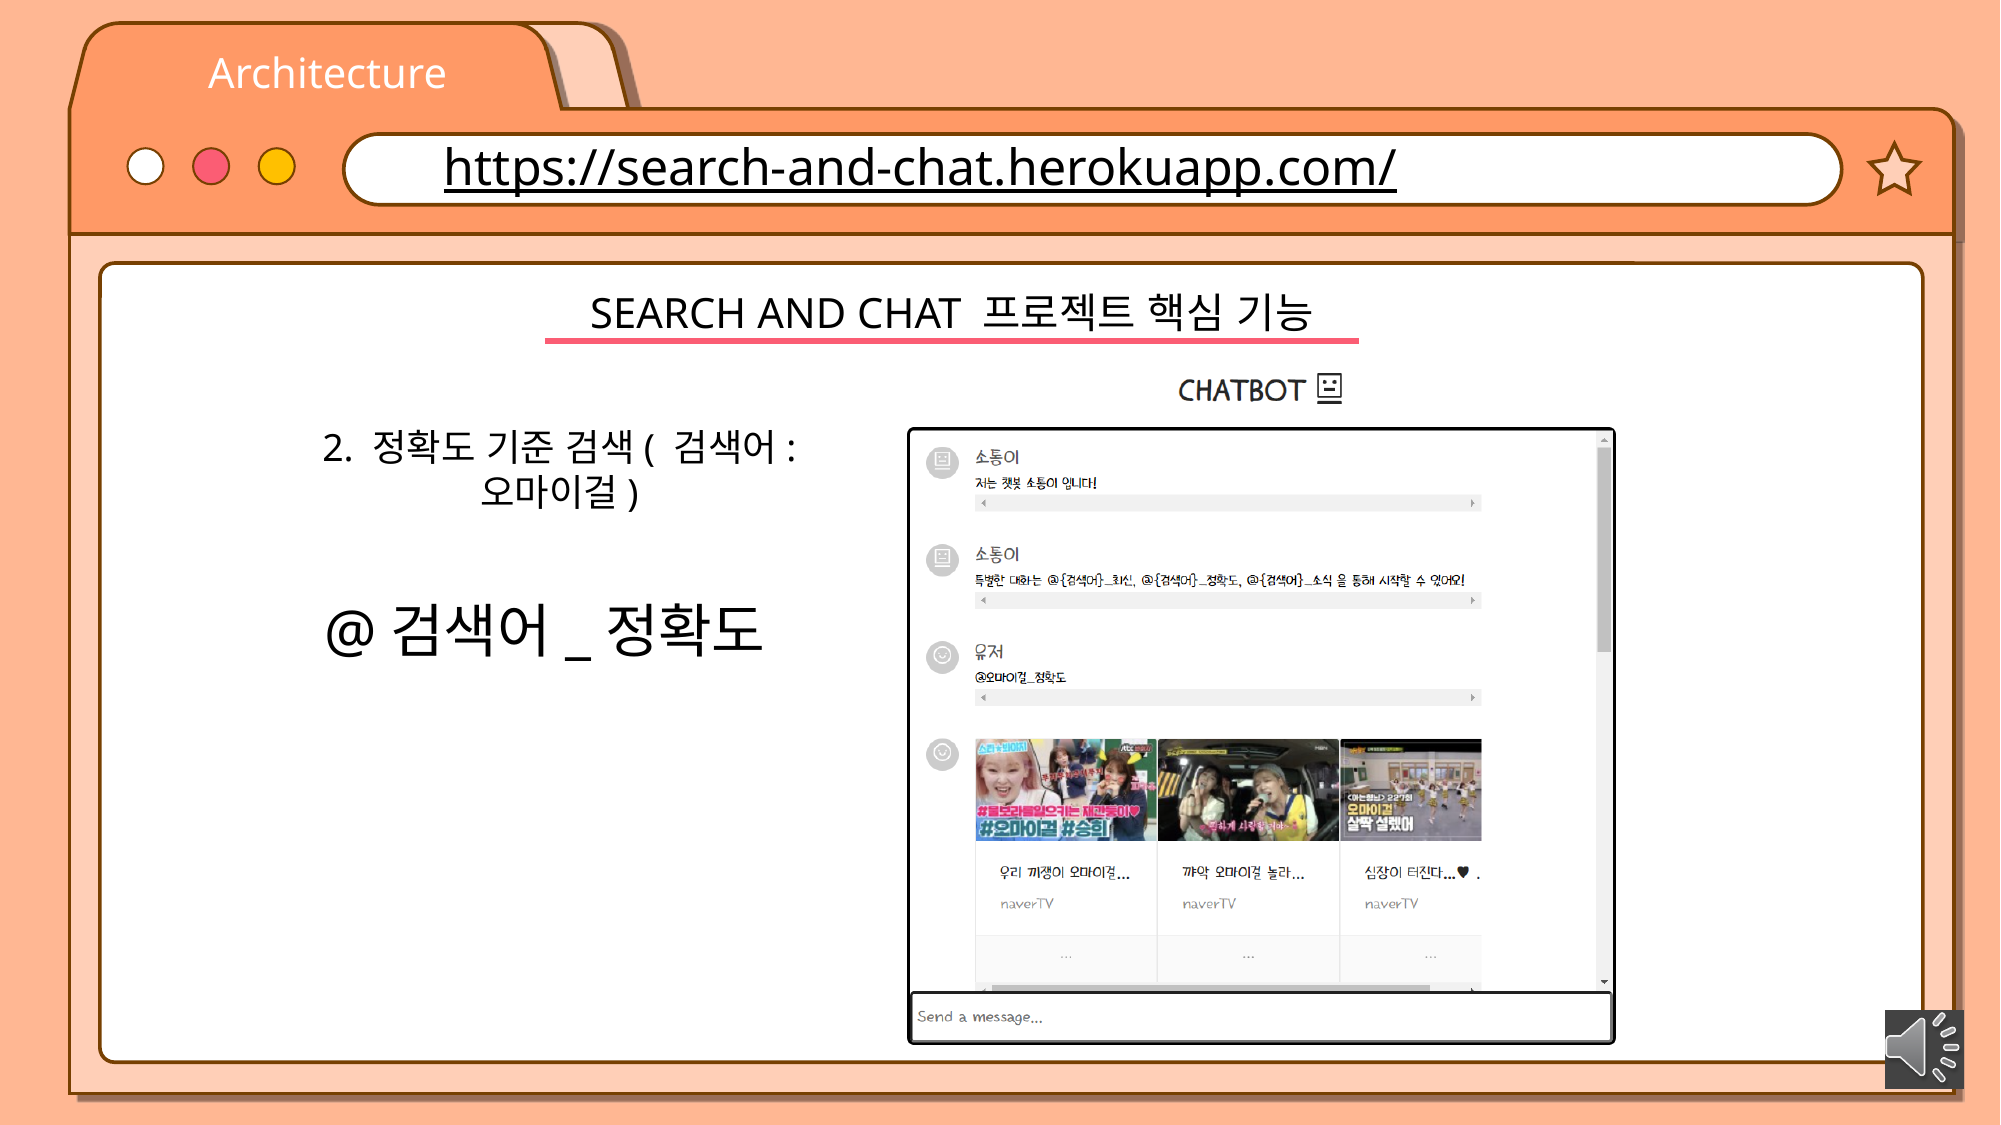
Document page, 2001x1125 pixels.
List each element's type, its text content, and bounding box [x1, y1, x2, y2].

picture [1884, 1009, 1965, 1090]
text_box [257, 147, 296, 186]
text_box [512, 21, 629, 107]
text_box https://search-and-chat.herokuapp.com/ [342, 132, 1843, 206]
text_box [192, 147, 231, 186]
picture [891, 358, 1627, 1055]
text_box @검색어_정확도 [244, 586, 846, 672]
text_box 2. 정확도 기준 검색( 검색어: 오마이걸) [258, 417, 860, 522]
text_box [98, 261, 1924, 1064]
text_box [1867, 141, 1922, 195]
text_box Architecture [193, 39, 463, 104]
text_box SEARCH AND CHAT 프로젝트 핵심 기능 [428, 279, 1476, 344]
text_box [68, 21, 1956, 235]
text_box [68, 233, 1955, 1094]
text_box [126, 147, 165, 186]
